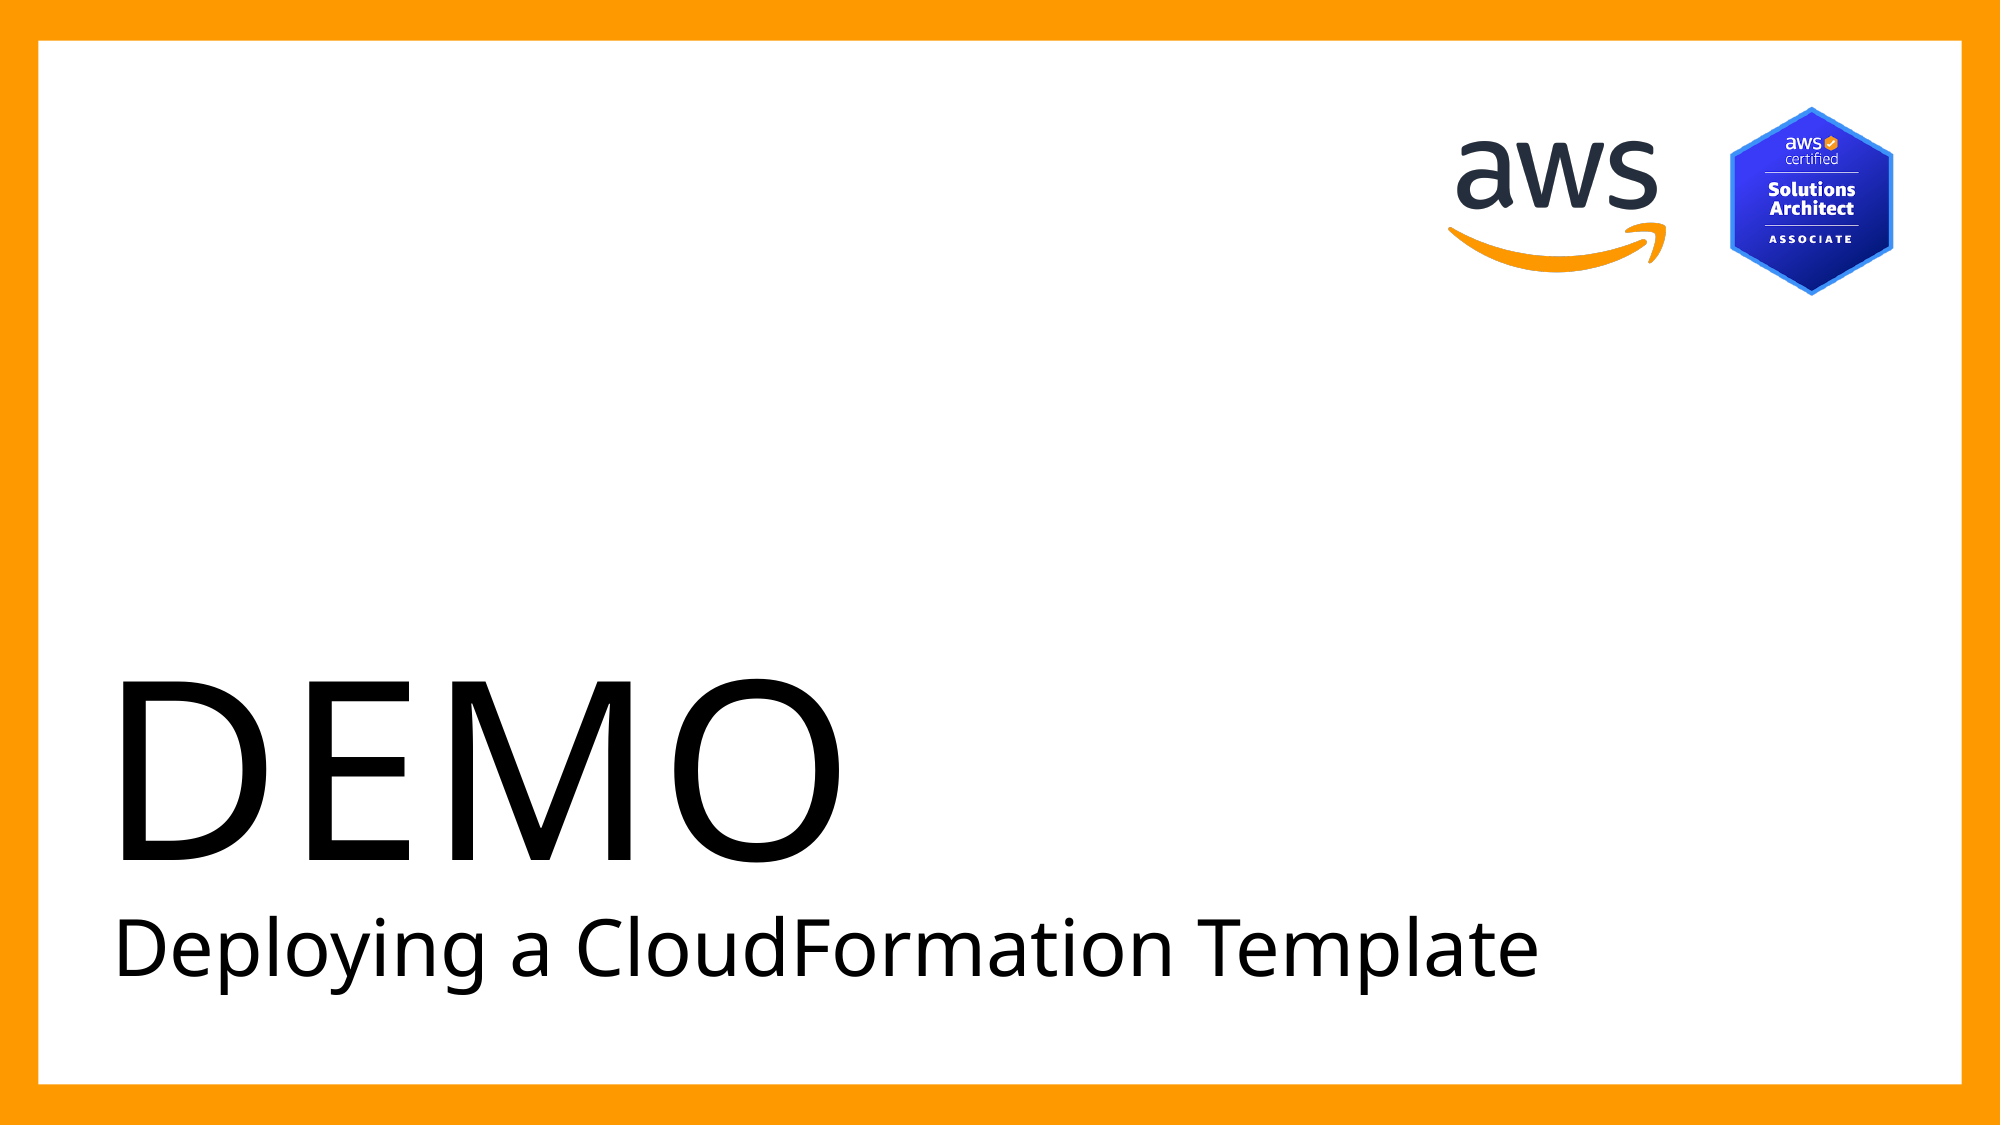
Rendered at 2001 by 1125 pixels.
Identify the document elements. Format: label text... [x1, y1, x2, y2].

text_box Deploying a CloudFormation Template [97, 858, 2000, 1031]
picture [1720, 104, 1908, 298]
text_box DEMO [84, 640, 1962, 919]
text_box [37, 39, 1963, 1085]
picture [1447, 140, 1667, 273]
